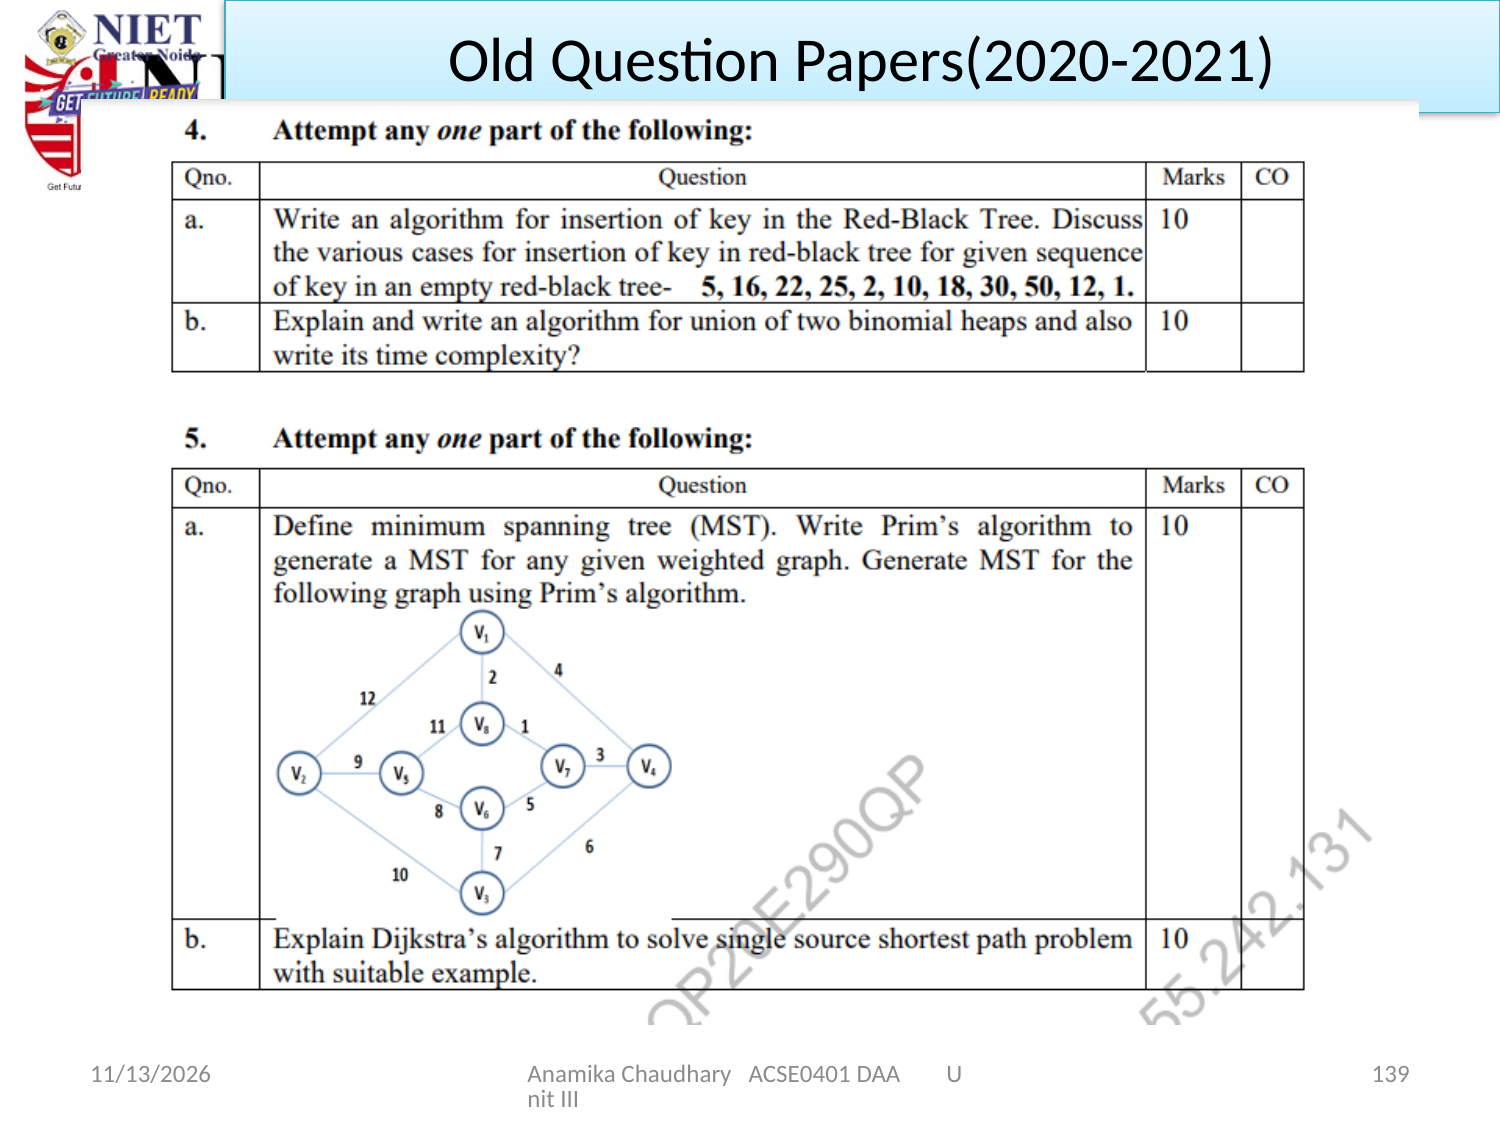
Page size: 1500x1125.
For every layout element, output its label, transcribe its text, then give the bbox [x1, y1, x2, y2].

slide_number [75, 1042, 425, 1103]
picture [0, 0, 1420, 1026]
footer Anamika Chaudhary ACSE0401 DAA Unit III [512, 1042, 988, 1103]
slide_number 139 [1074, 1042, 1425, 1103]
text_box Old Question Papers(2020-2021) [238, 0, 1500, 113]
